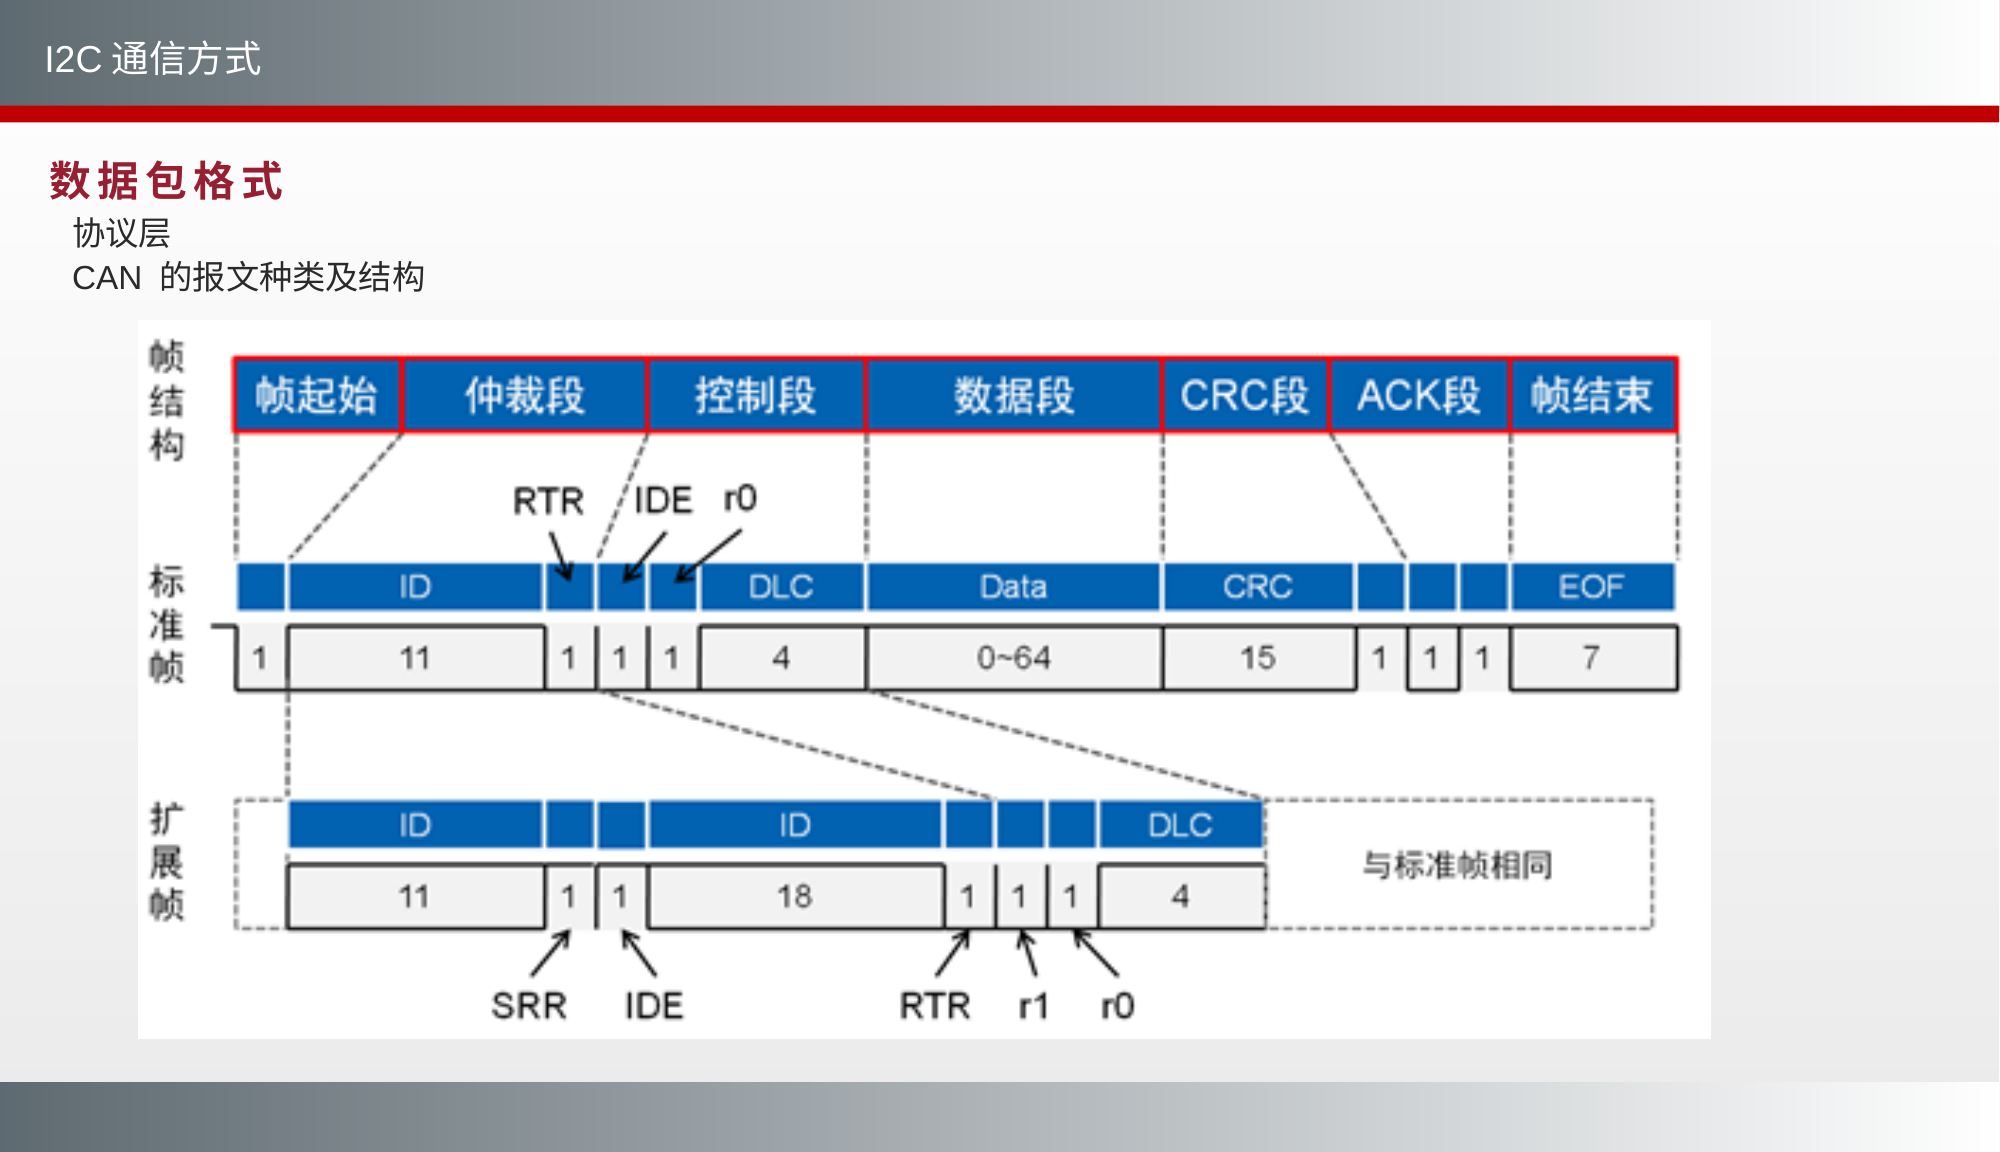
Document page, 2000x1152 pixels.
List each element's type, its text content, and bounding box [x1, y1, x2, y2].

picture [138, 320, 1712, 1039]
text_box I2C通信方式 [29, 27, 1895, 88]
text_box 协议层 CAN 的报文种类及结构 [57, 203, 1793, 298]
text_box 数据包格式 [29, 144, 1923, 204]
